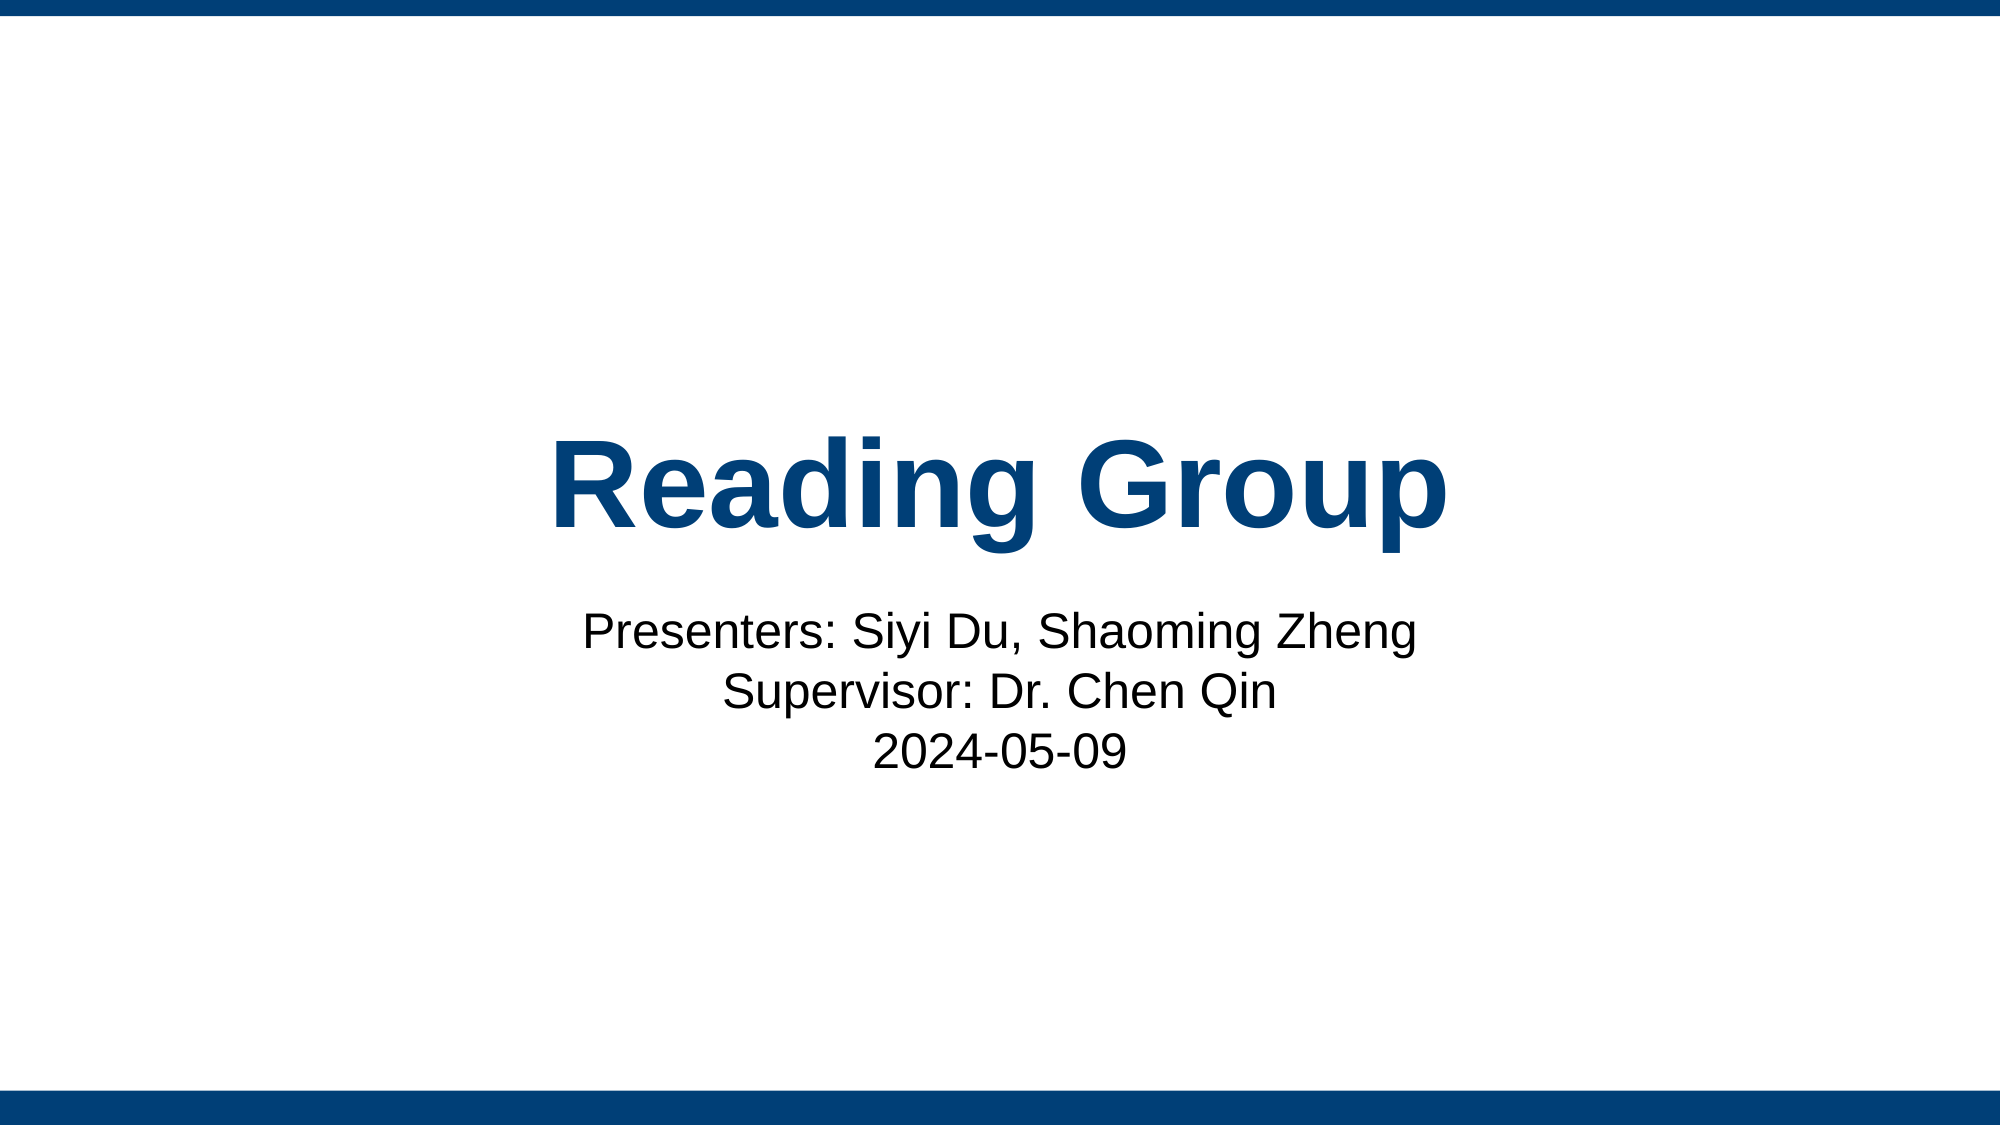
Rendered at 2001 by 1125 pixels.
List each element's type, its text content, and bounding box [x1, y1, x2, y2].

subtitle Presenters: Siyi Du, Shaoming Zheng Supervisor: Dr. Chen Qin 2024-05-09 [249, 590, 1750, 863]
title Reading Group [84, 170, 1915, 563]
